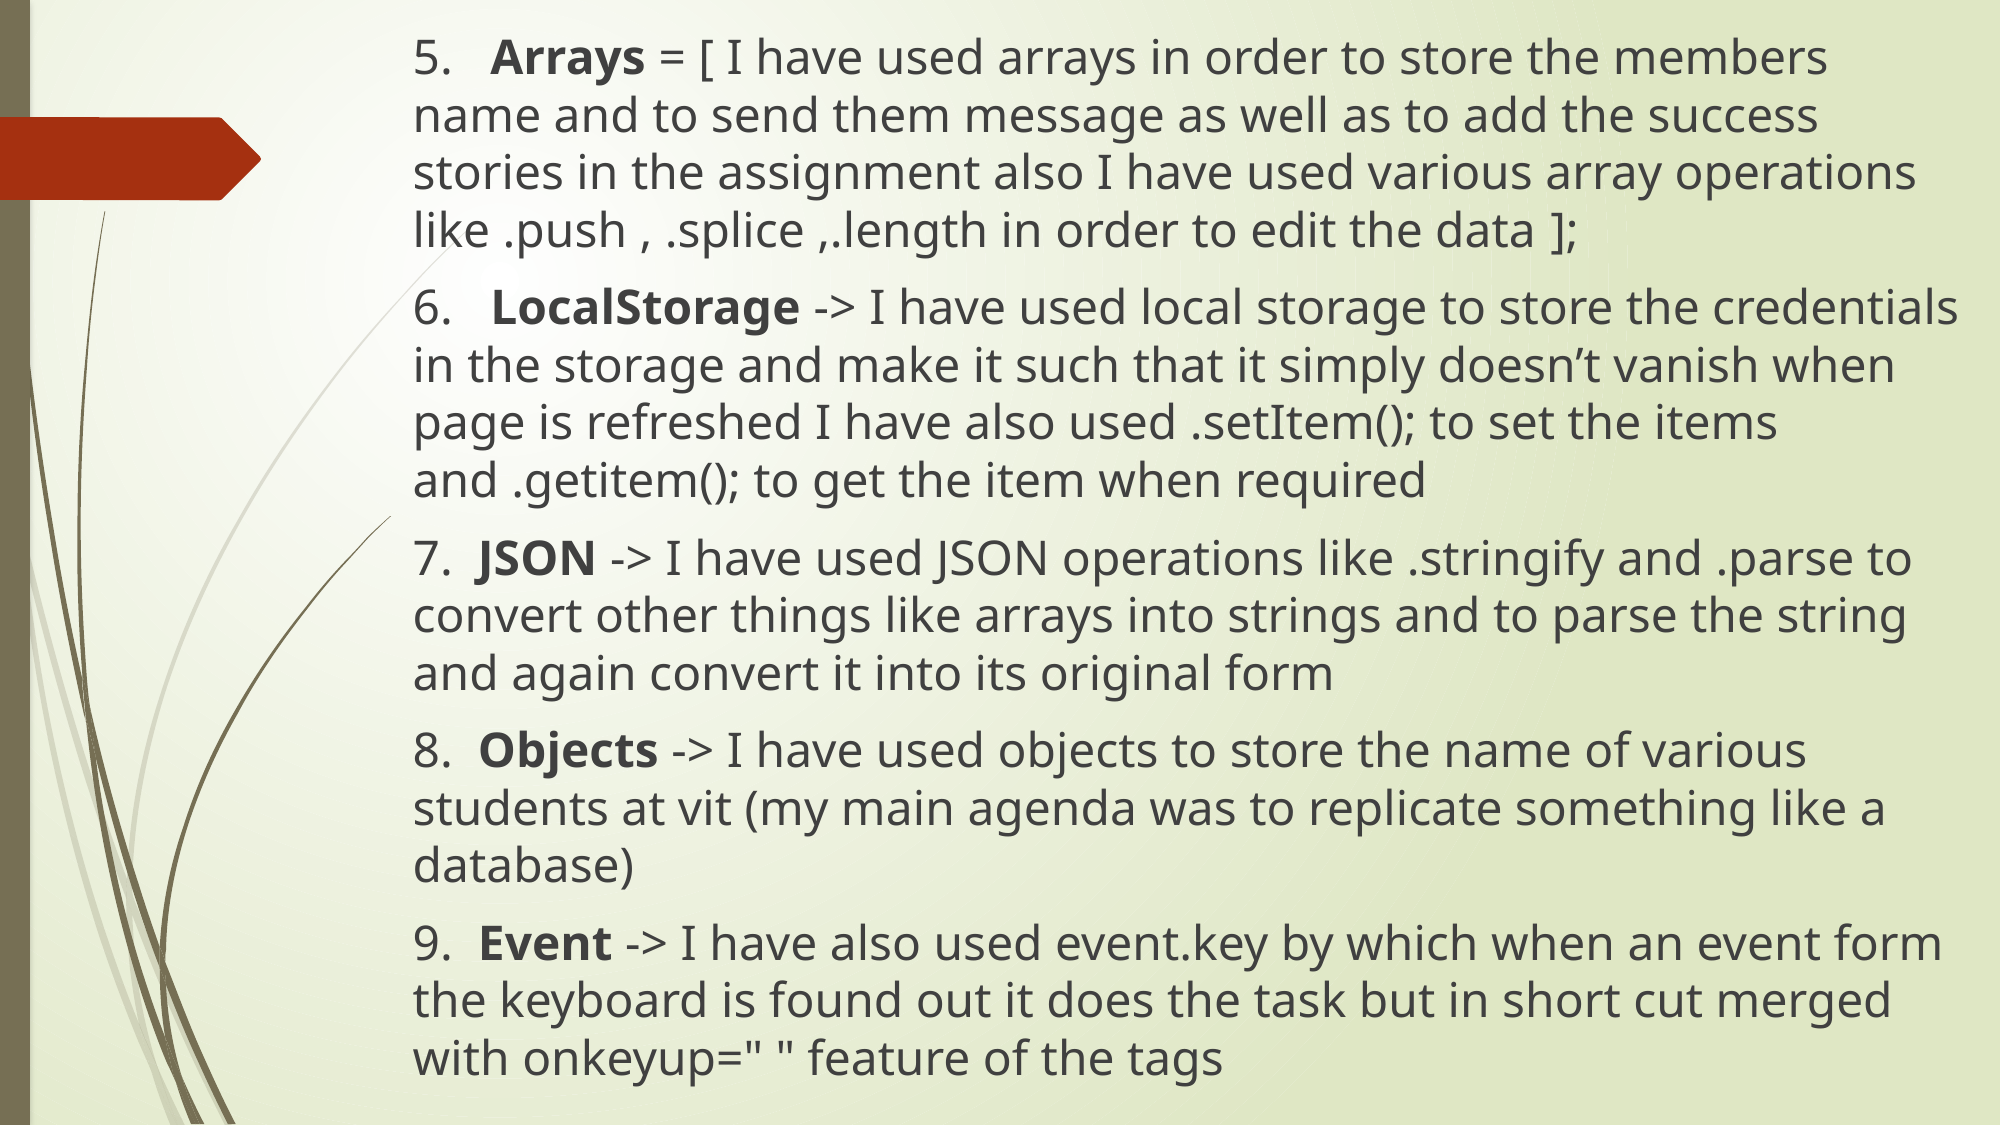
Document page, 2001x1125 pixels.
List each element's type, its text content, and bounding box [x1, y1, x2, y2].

list 5. Arrays = [ I have used arrays in order to store the members name and to send them message as well as to add the success stories in the assignment also I have used various array operations like .push , .splice ,.length in order to edit the data ]; 6. LocalStorage -> I have used local storage to store the credentials in the storage and make it such that it simply doesn’t vanish when page is refreshed I have also used .setItem(); to set the items and .getitem(); to get the item when required 7. JSON -> I have used JSON operations like .stringify and .parse to convert other things like arrays into strings and to parse the string and again convert it into its original form 8. Objects -> I have used objects to store the name of various students at vit (my main agenda was to replicate something like a database) 9. Event -> I have also used event.key by which when an event form the keyboard is found out it does the task but in short cut merged with onkeyup=" " feature of the tags [397, 18, 1986, 1097]
